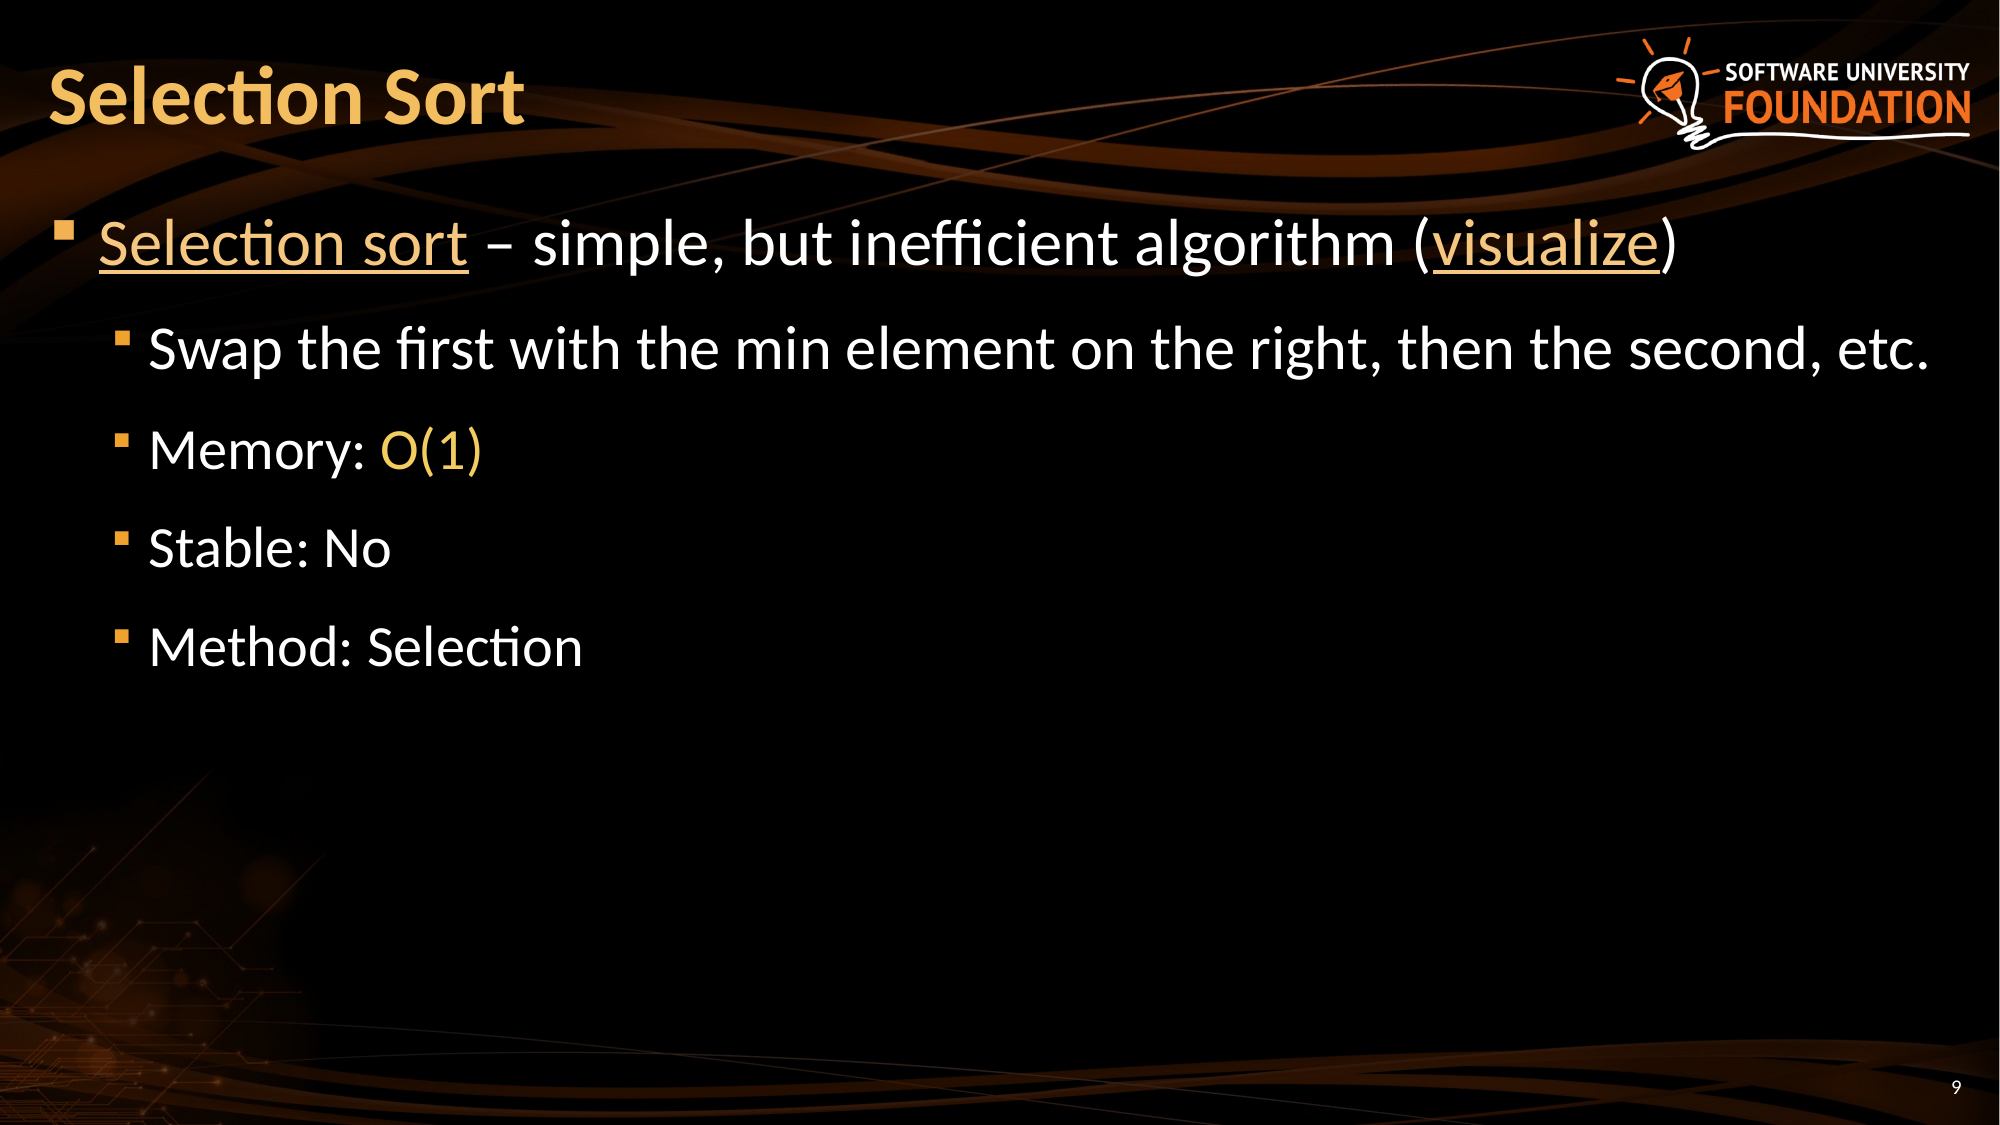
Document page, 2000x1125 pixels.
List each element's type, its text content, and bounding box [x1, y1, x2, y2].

title Selection Sort [30, 6, 1602, 189]
list Selection sort – simple, but inefficient algorithm (visualize) Swap the first with the min element on the right, then the second, etc. Memory: O(1) Stable: No Method: Selection [31, 188, 1968, 1103]
picture [0, 0, 2000, 1125]
